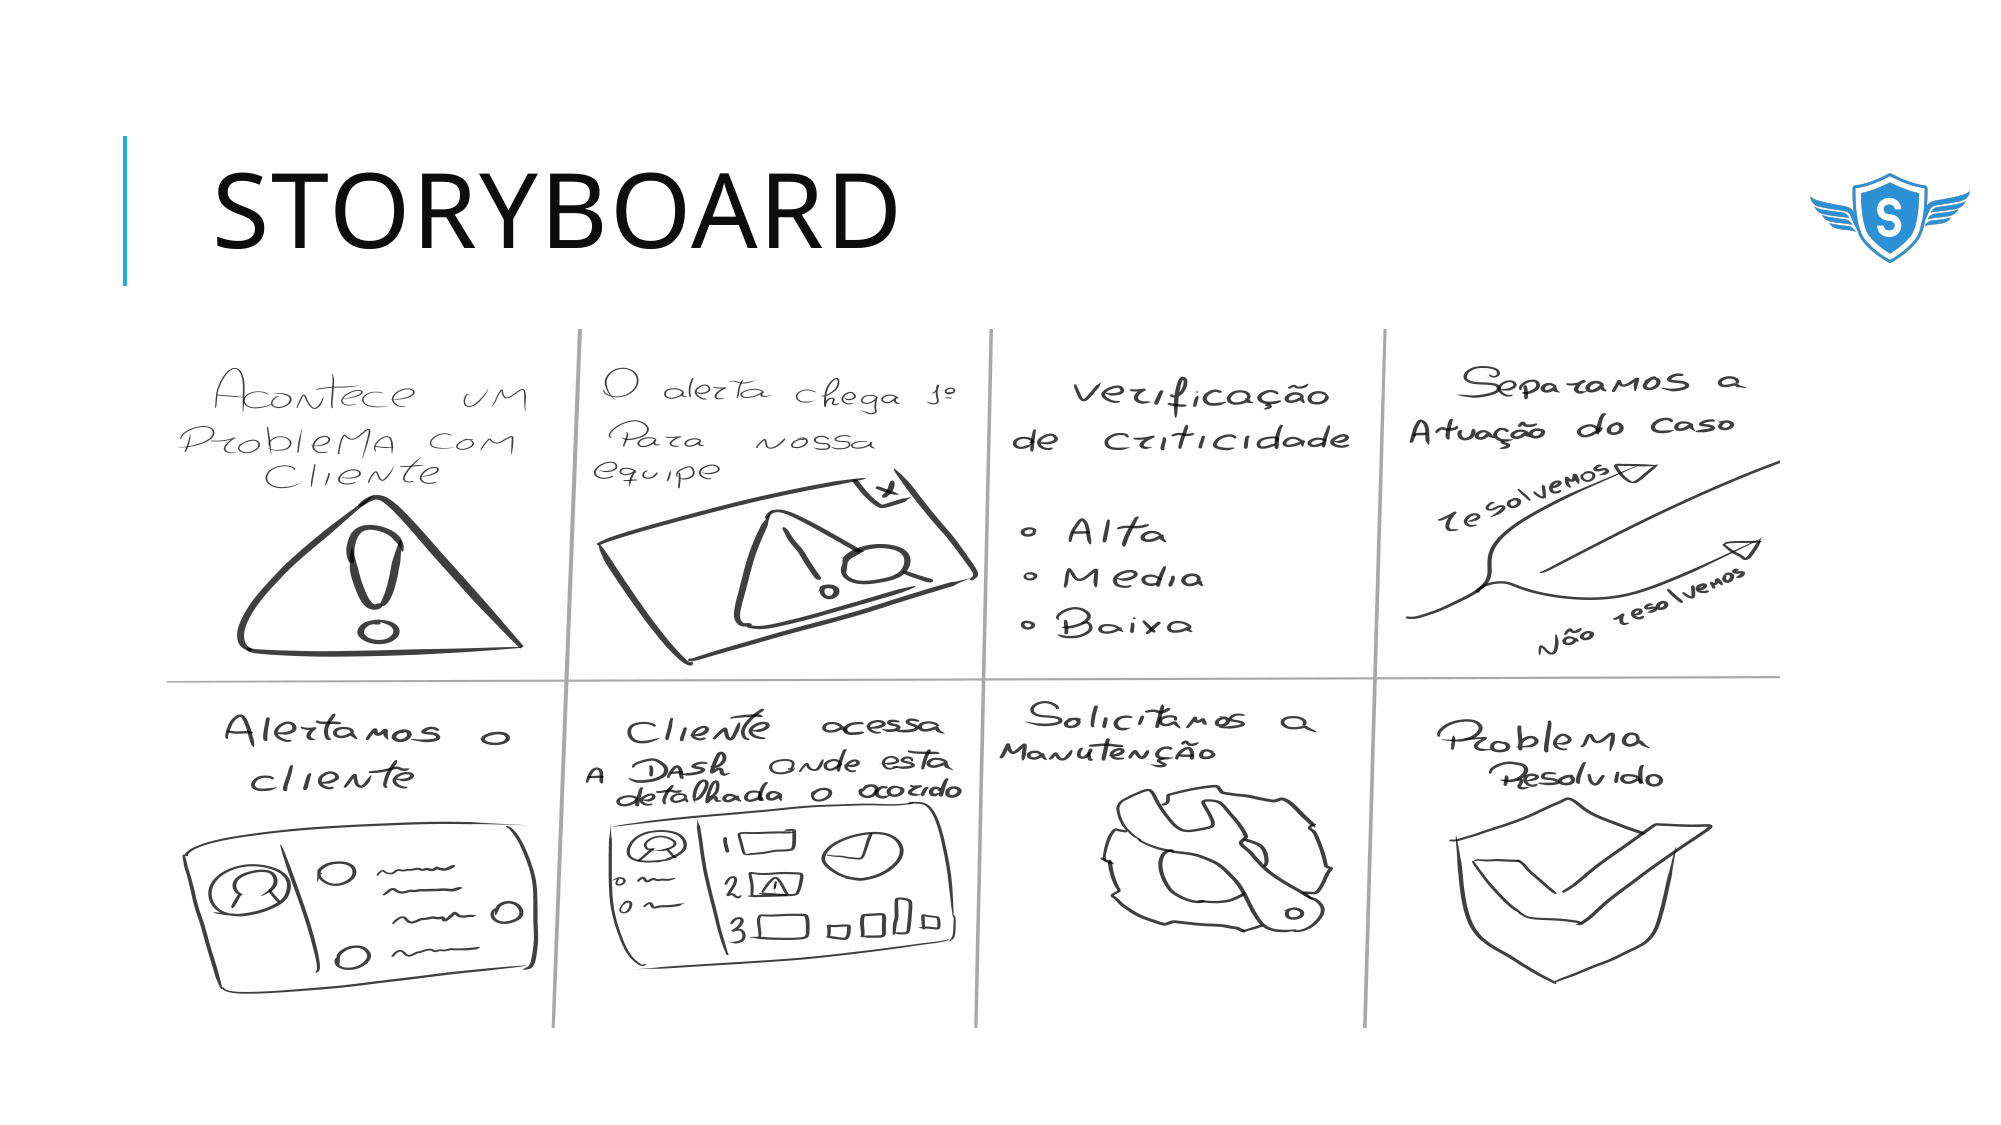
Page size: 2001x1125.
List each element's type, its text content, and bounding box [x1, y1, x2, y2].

picture [167, 106, 2000, 1029]
title storyboard [168, 96, 1763, 325]
